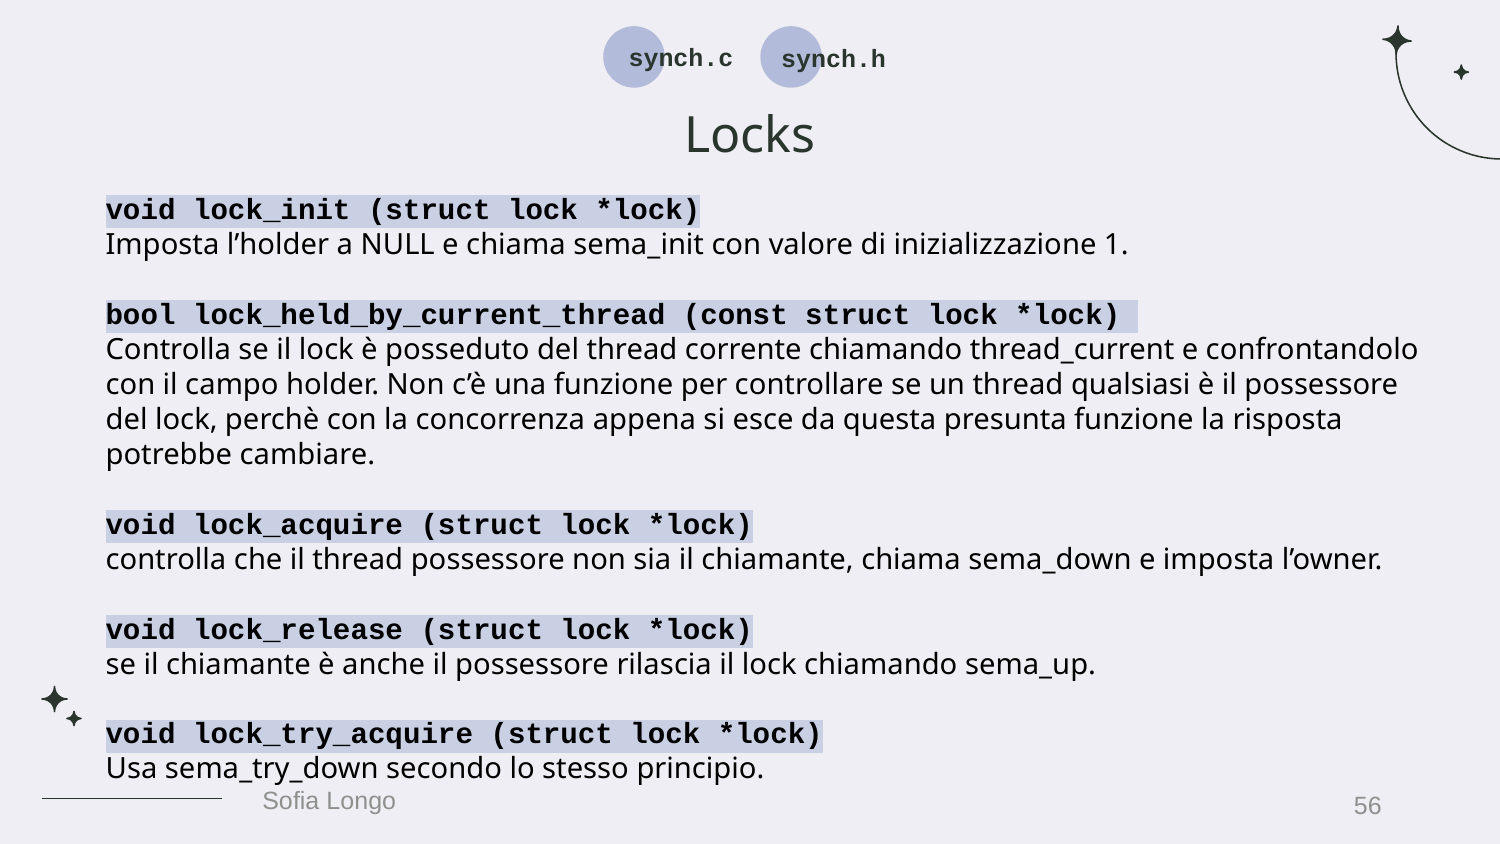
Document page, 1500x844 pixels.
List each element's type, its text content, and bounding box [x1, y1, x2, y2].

slide_number 56 [1059, 793, 1397, 828]
text_box [603, 26, 659, 80]
title Locks [118, 87, 1382, 182]
text_box [770, 26, 812, 34]
text_box void lock_init (struct lock *lock) Imposta l’holder a NULL e chiama sema_init con valore di inizializzazione 1. bool lock_held_by_current_thread (const struct lock *lock) Controlla se il lock è posseduto del thread corrente chiamando thread_current e confrontandolo con il campo holder. Non c’è una funzione per controllare se un thread qualsiasi è il possessore del lock, perchè con la concorrenza appena si esce da questa presunta funzione la risposta potrebbe cambiare. void lock_acquire (struct lock *lock) controlla che il thread possessore non sia il chiamante, chiama sema_down e imposta l’owner. void lock_release (struct lock *lock) se il chiamante è anche il possessore rilascia il lock chiamando sema_up. void lock_try_acquire (struct lock *lock) Usa sema_try_down secondo lo stesso principio. [90, 183, 1442, 793]
text_box synch.c [613, 38, 766, 87]
text_box synch.h [766, 34, 979, 88]
